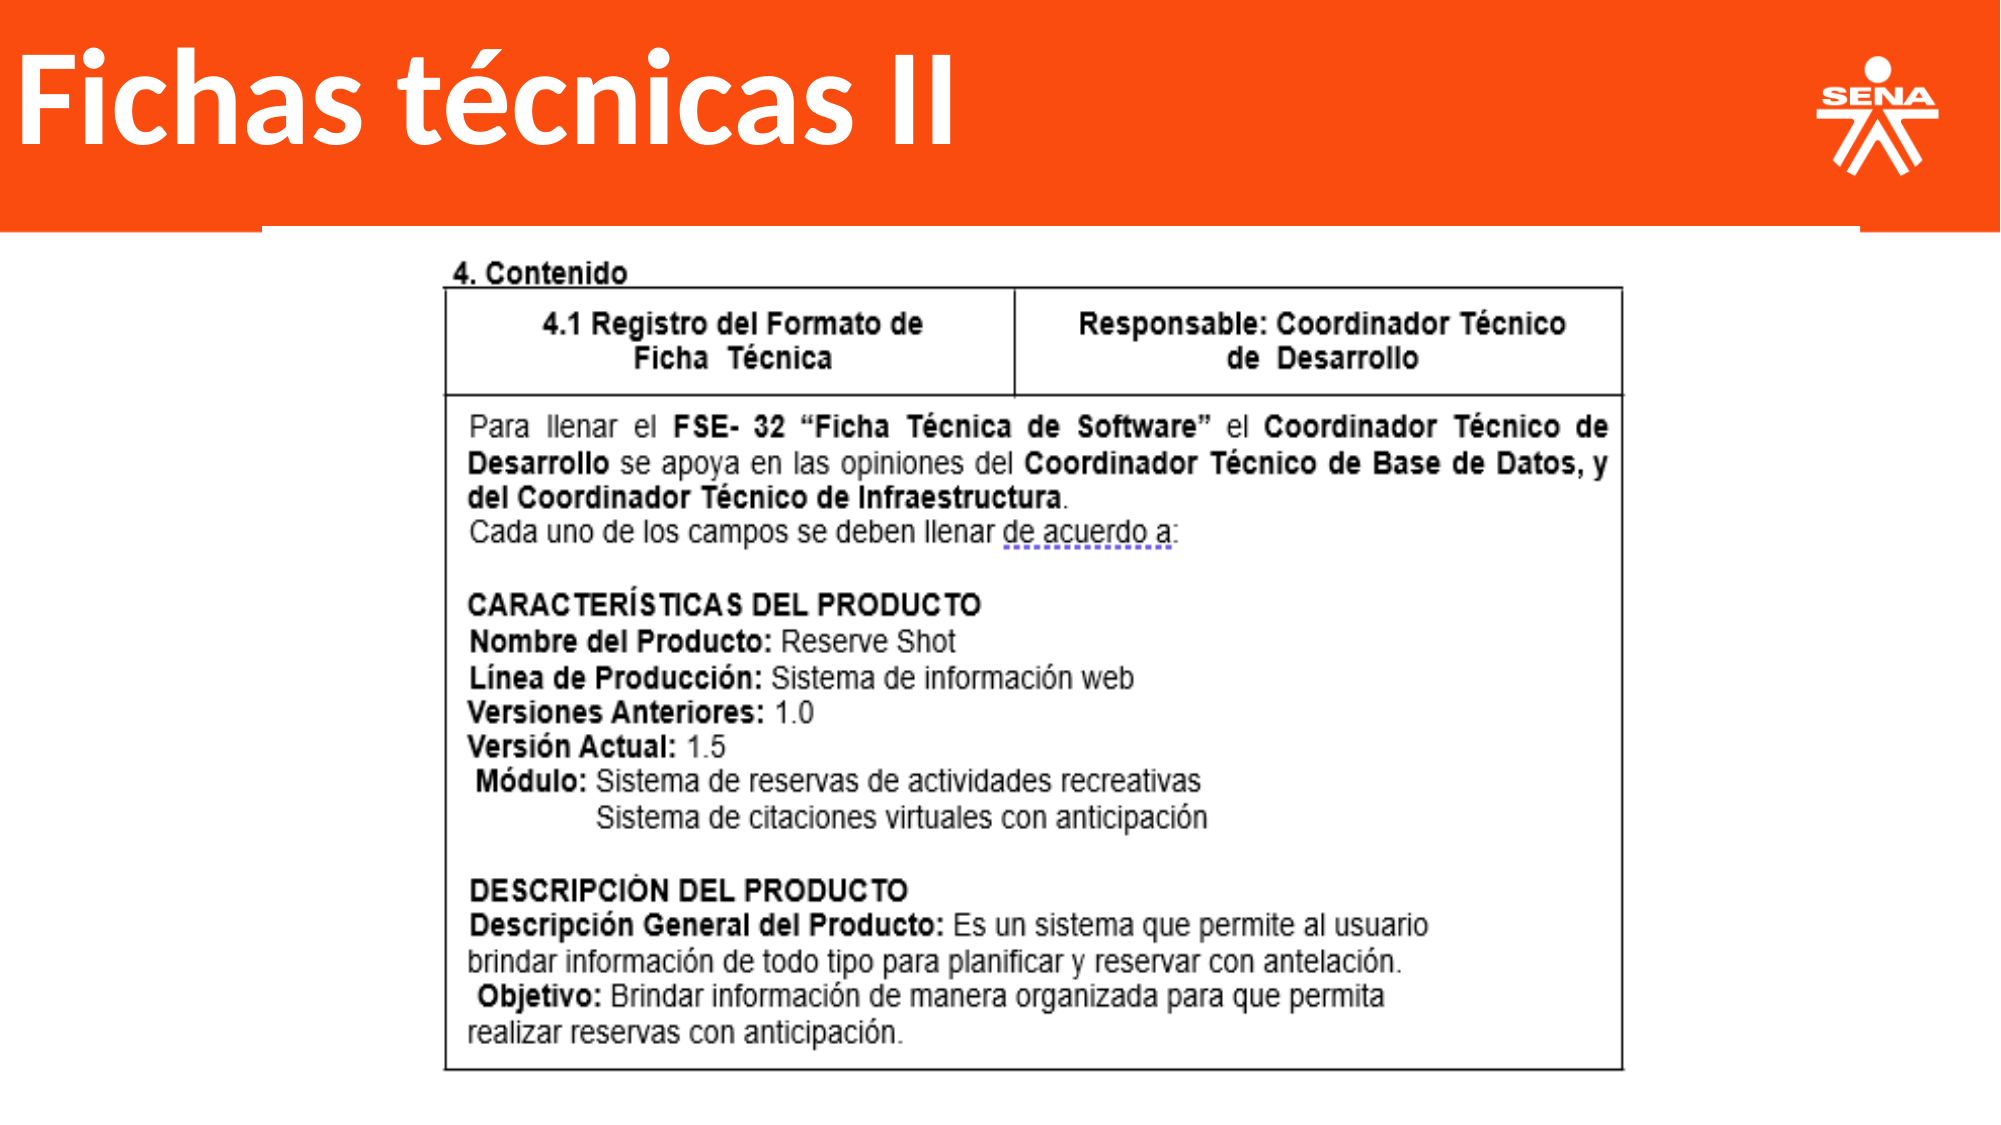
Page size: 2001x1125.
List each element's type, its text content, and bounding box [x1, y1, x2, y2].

text_box Fichas técnicas II [0, 0, 1459, 180]
picture [0, 0, 2000, 1125]
